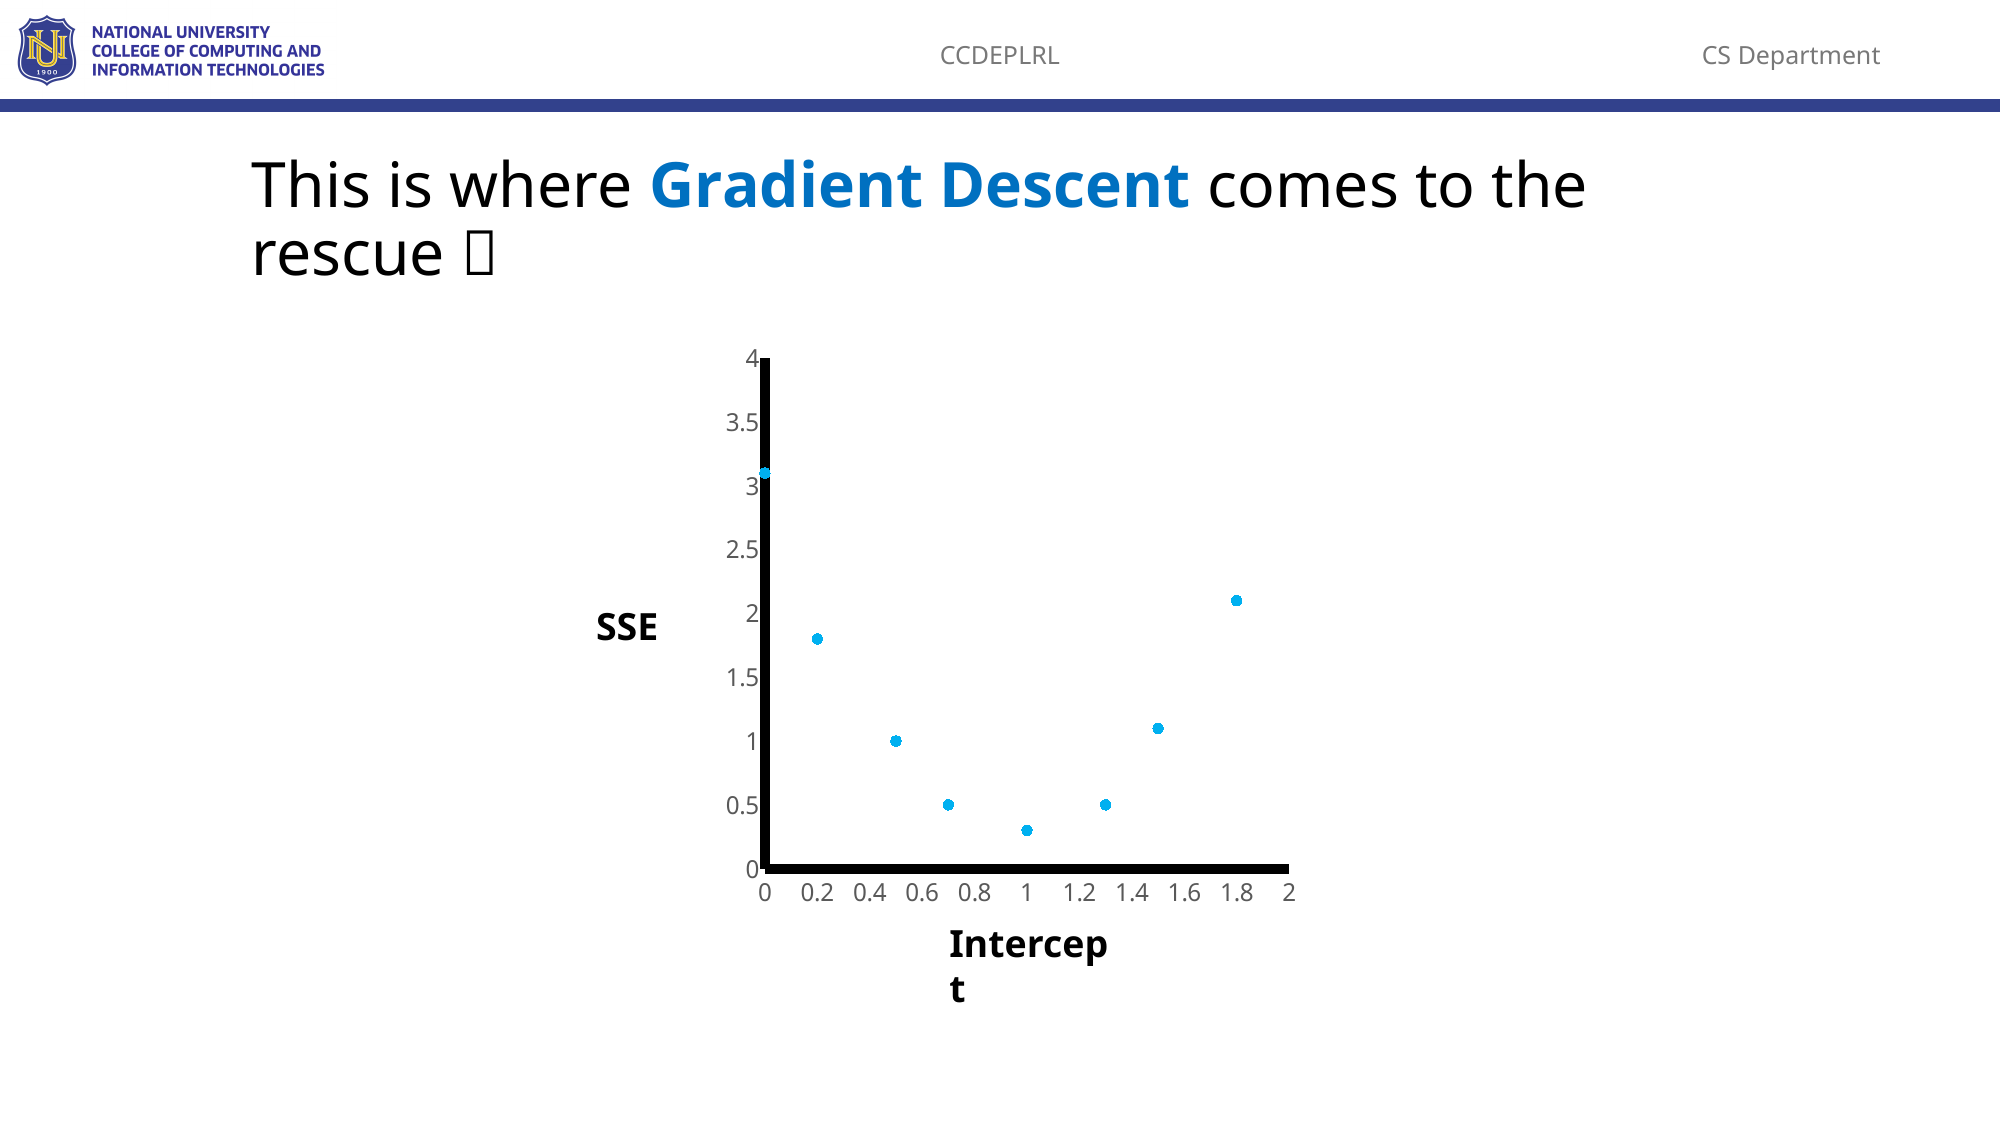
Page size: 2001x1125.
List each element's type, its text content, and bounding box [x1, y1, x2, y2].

chart [725, 340, 1297, 911]
picture [0, 0, 337, 99]
text_box SSE [581, 595, 725, 656]
text_box This is where Gradient Descent comes to the rescue  [236, 146, 1764, 282]
text_box Intercept [934, 913, 1138, 1018]
